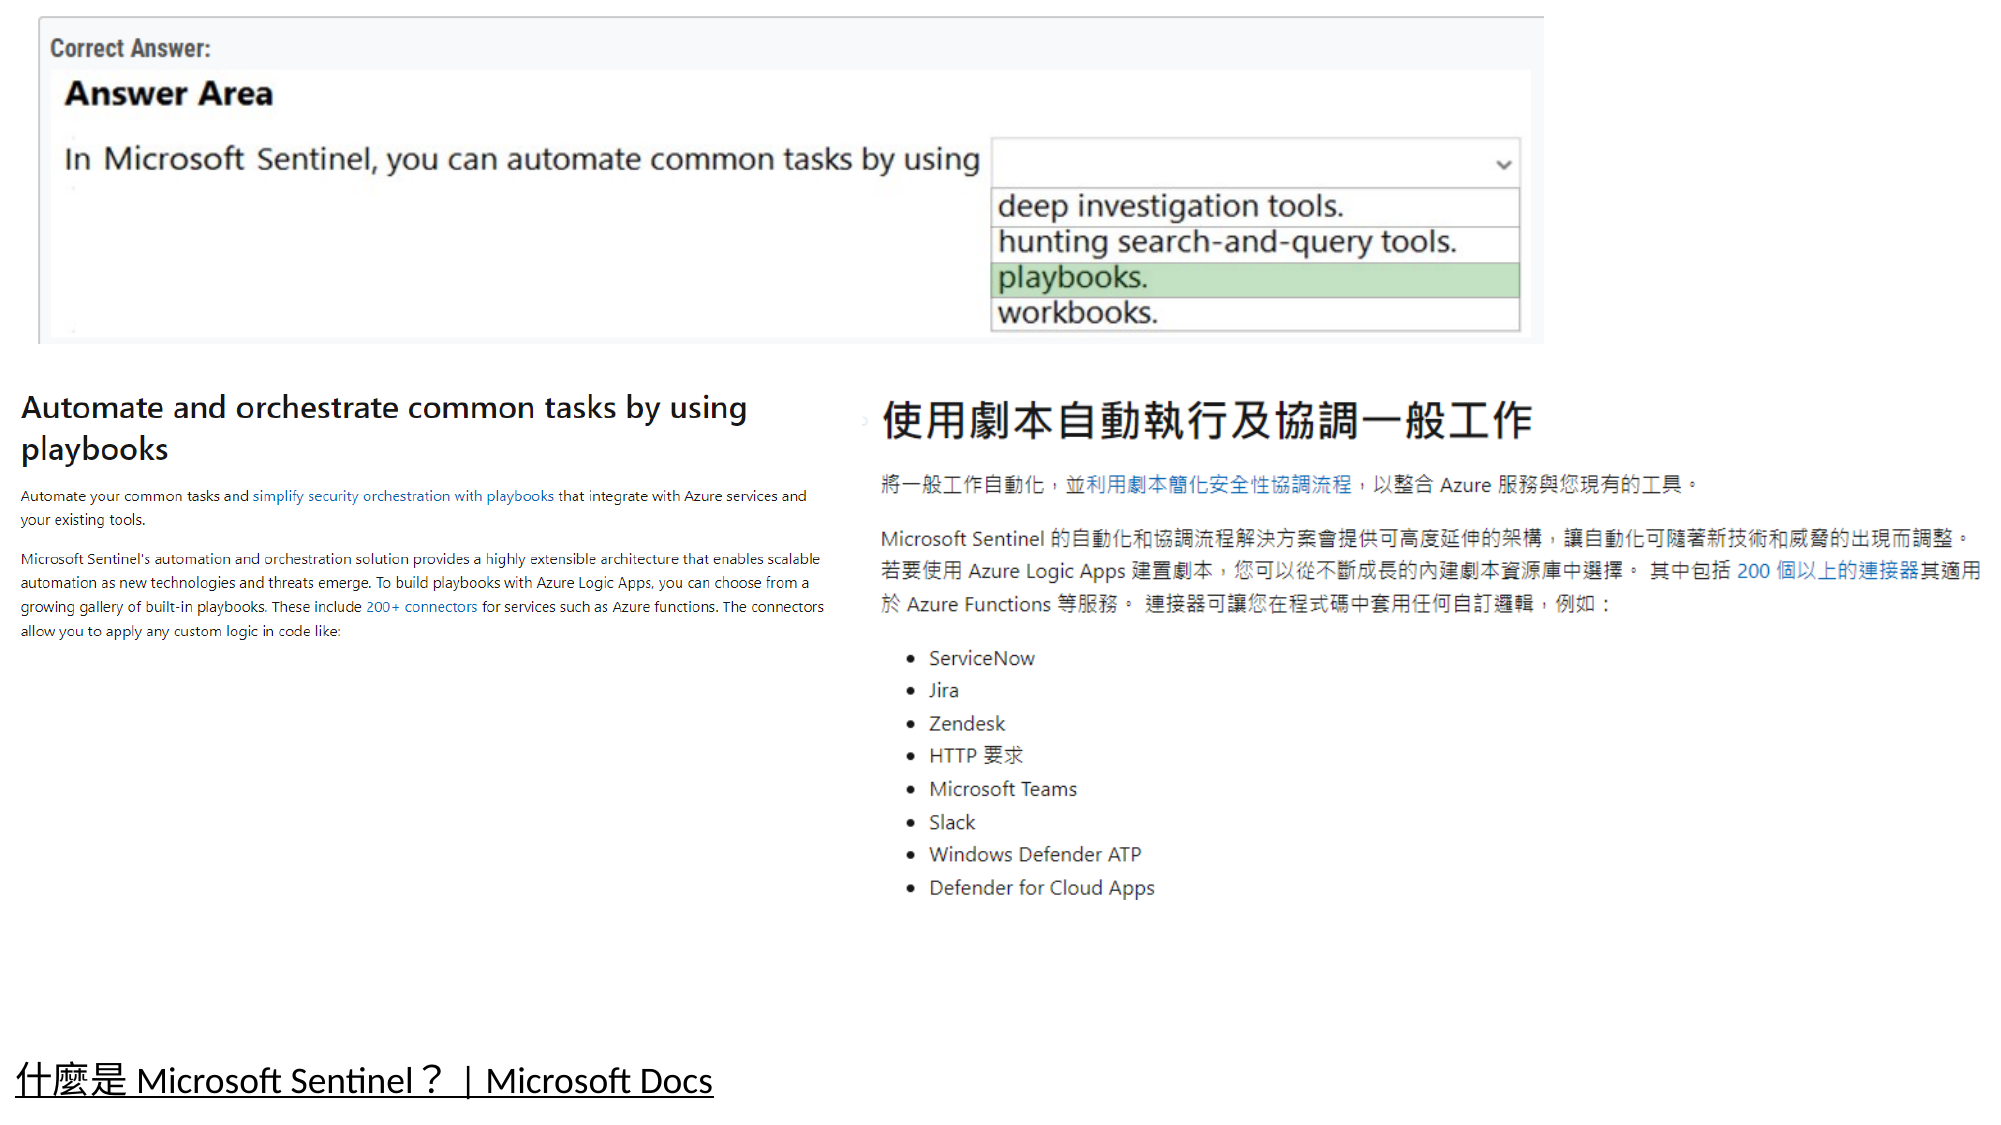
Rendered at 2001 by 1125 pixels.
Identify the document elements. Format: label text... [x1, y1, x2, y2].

text_box 什麼是 Microsoft Sentinel？ | Microsoft Docs [0, 1048, 1000, 1108]
picture [862, 387, 1986, 901]
picture [14, 387, 827, 650]
picture [36, 15, 1544, 344]
